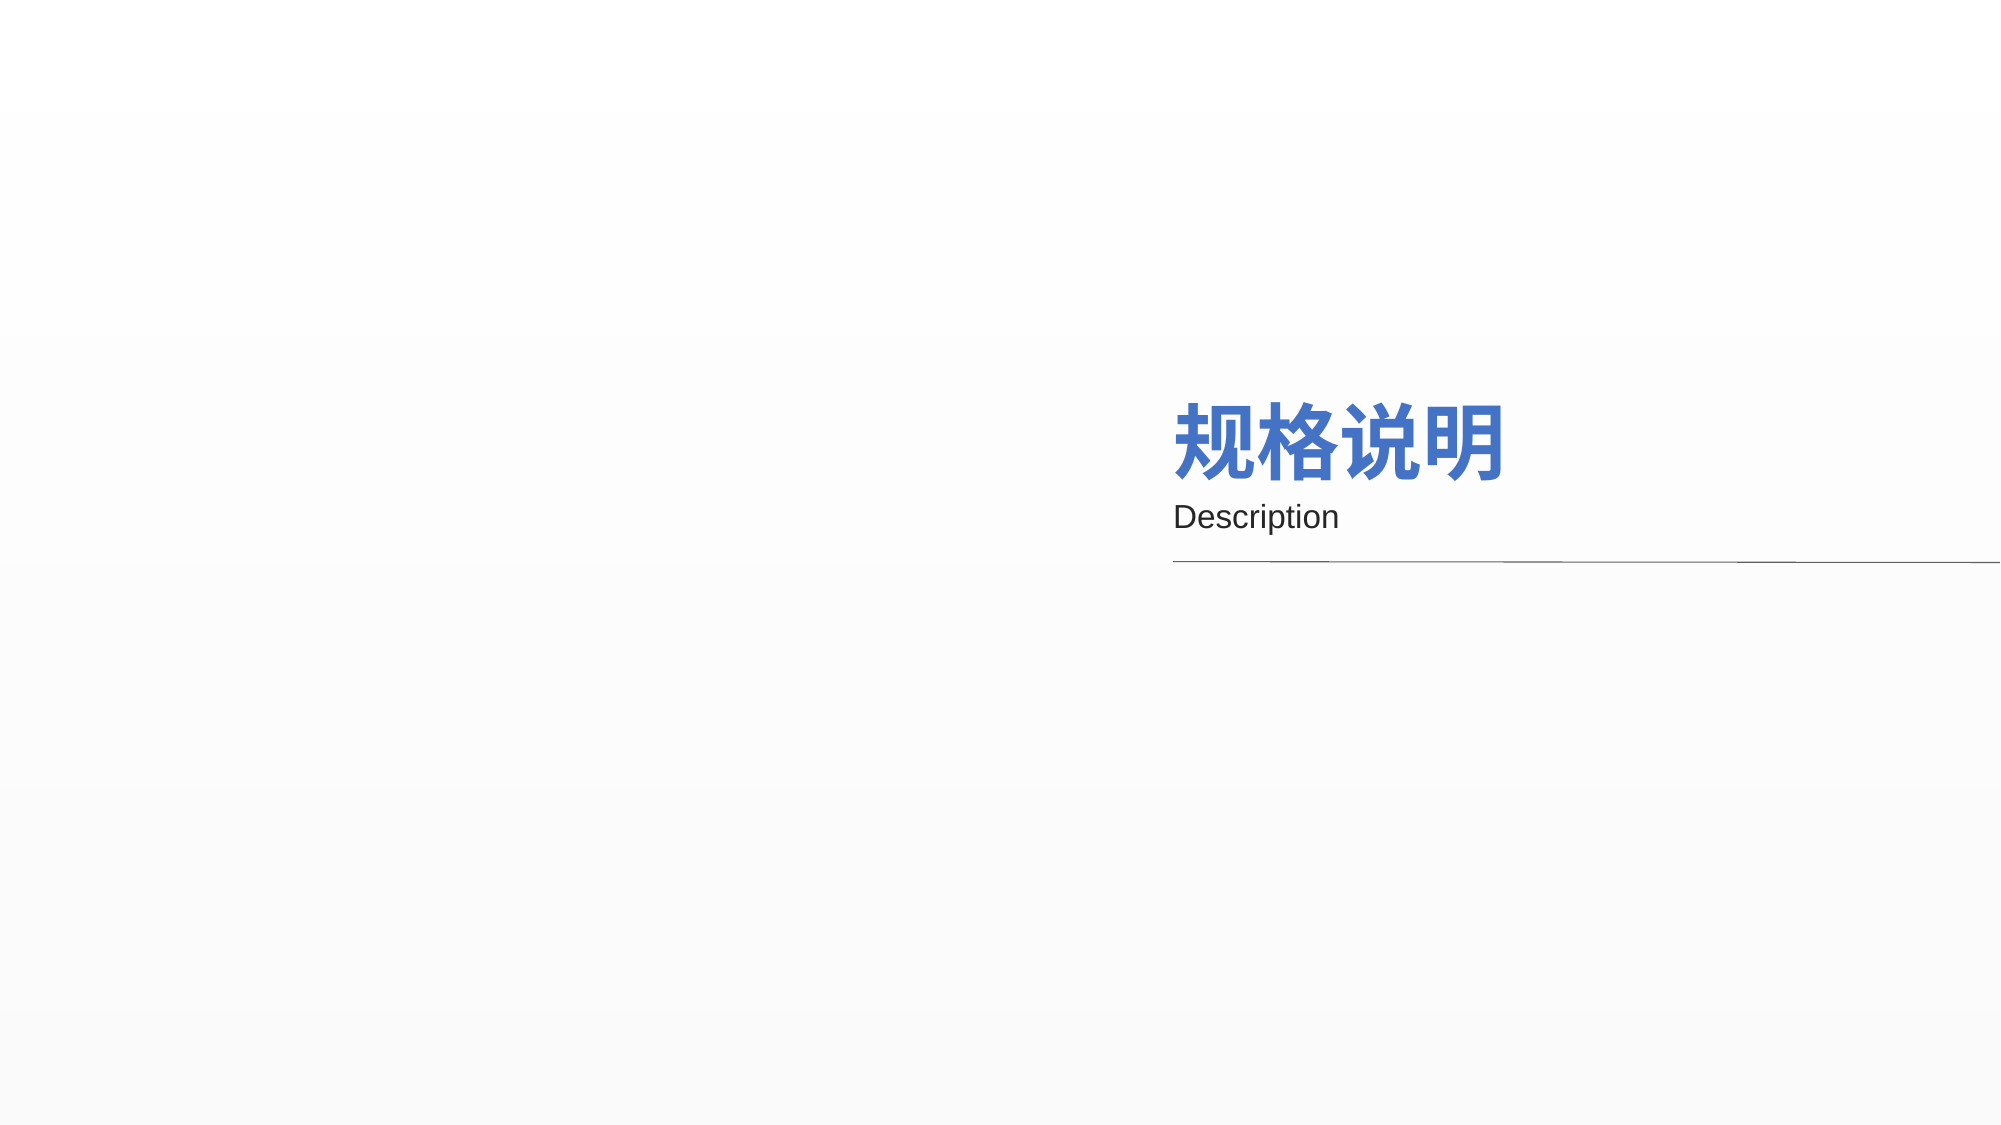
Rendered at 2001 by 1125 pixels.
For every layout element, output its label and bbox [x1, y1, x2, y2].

text_box [1158, 363, 2000, 563]
